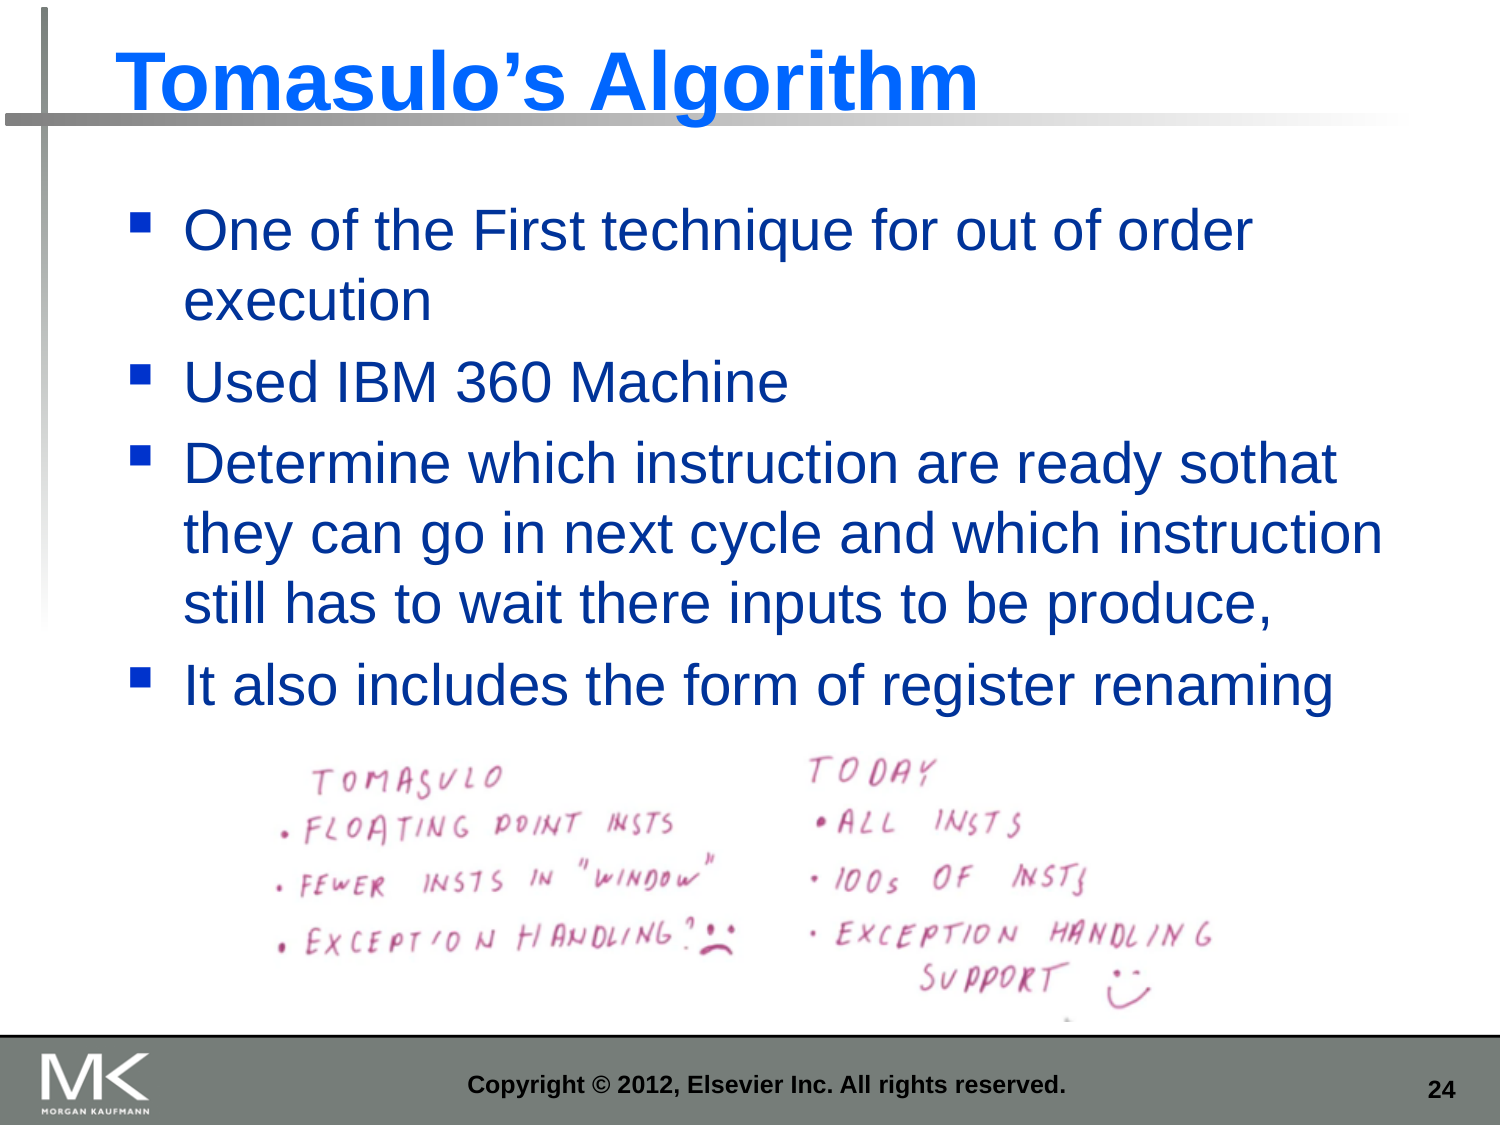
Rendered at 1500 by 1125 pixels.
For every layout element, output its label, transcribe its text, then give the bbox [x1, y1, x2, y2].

picture [29, 1046, 160, 1123]
list One of the First technique for out of order execution Used IBM 360 Machine Determine which instruction are ready sothat they can go in next cycle and which instruction still has to wait there inputs to be produce, It also includes the form of register renaming [111, 184, 1470, 1024]
footer Copyright © 2012, Elsevier Inc. All rights reserved. [170, 1046, 1365, 1106]
picture [239, 751, 1258, 1022]
title Tomasulo’s Algorithm [100, 18, 1460, 135]
